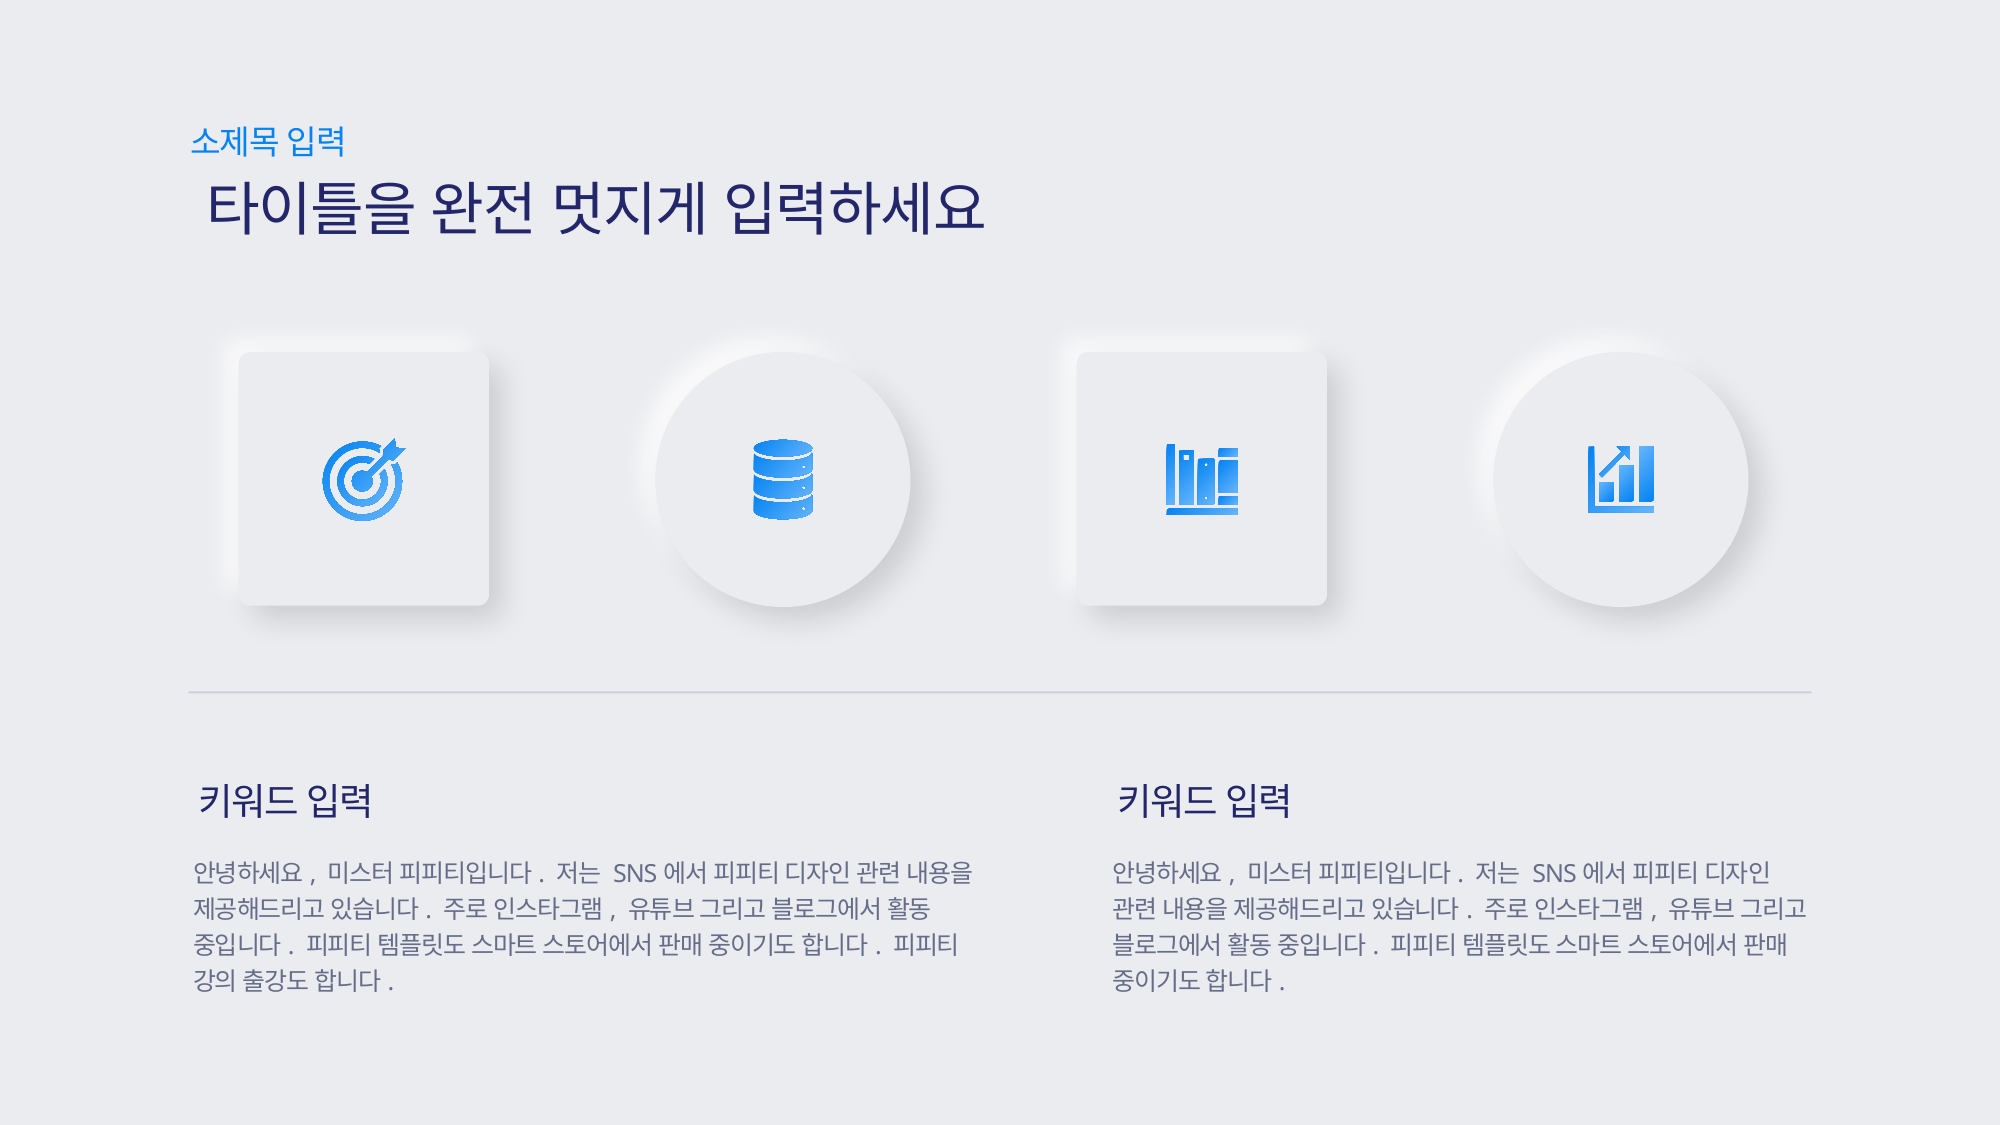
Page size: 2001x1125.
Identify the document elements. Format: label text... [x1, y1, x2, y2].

text_box 키워드 입력 [1117, 777, 1294, 823]
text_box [238, 352, 489, 608]
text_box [322, 438, 406, 521]
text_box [753, 439, 813, 520]
text_box 안녕하세요, 미스터 피피티입니다. 저는 SNS에서 피피티 디자인 관련 내용을 제공해드리고 있습니다. 주로 인스타그램, 유튜브 그리고 블로그에서 활동 중입니다. 피피티 템플릿도 스마트 스토어에서 판매 중이기도 합니다. [1112, 851, 1812, 996]
text_box 안녕하세요, 미스터 피피티입니다. 저는 SNS에서 피피티 디자인 관련 내용을 제공해드리고 있습니다. 주로 인스타그램, 유튜브 그리고 블로그에서 활동 중입니다. 피피티 템플릿도 스마트 스토어에서 판매 중이기도 합니다. 피피티 강의 출강도 합니다. [193, 851, 1000, 996]
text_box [1493, 352, 1749, 608]
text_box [1166, 444, 1238, 515]
text_box 타이틀을 완전 멋지게 입력하세요 [206, 165, 987, 243]
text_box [655, 352, 911, 608]
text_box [1076, 352, 1327, 608]
text_box 키워드 입력 [198, 777, 375, 823]
text_box 소제목 입력 [190, 120, 348, 161]
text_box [1588, 446, 1654, 513]
